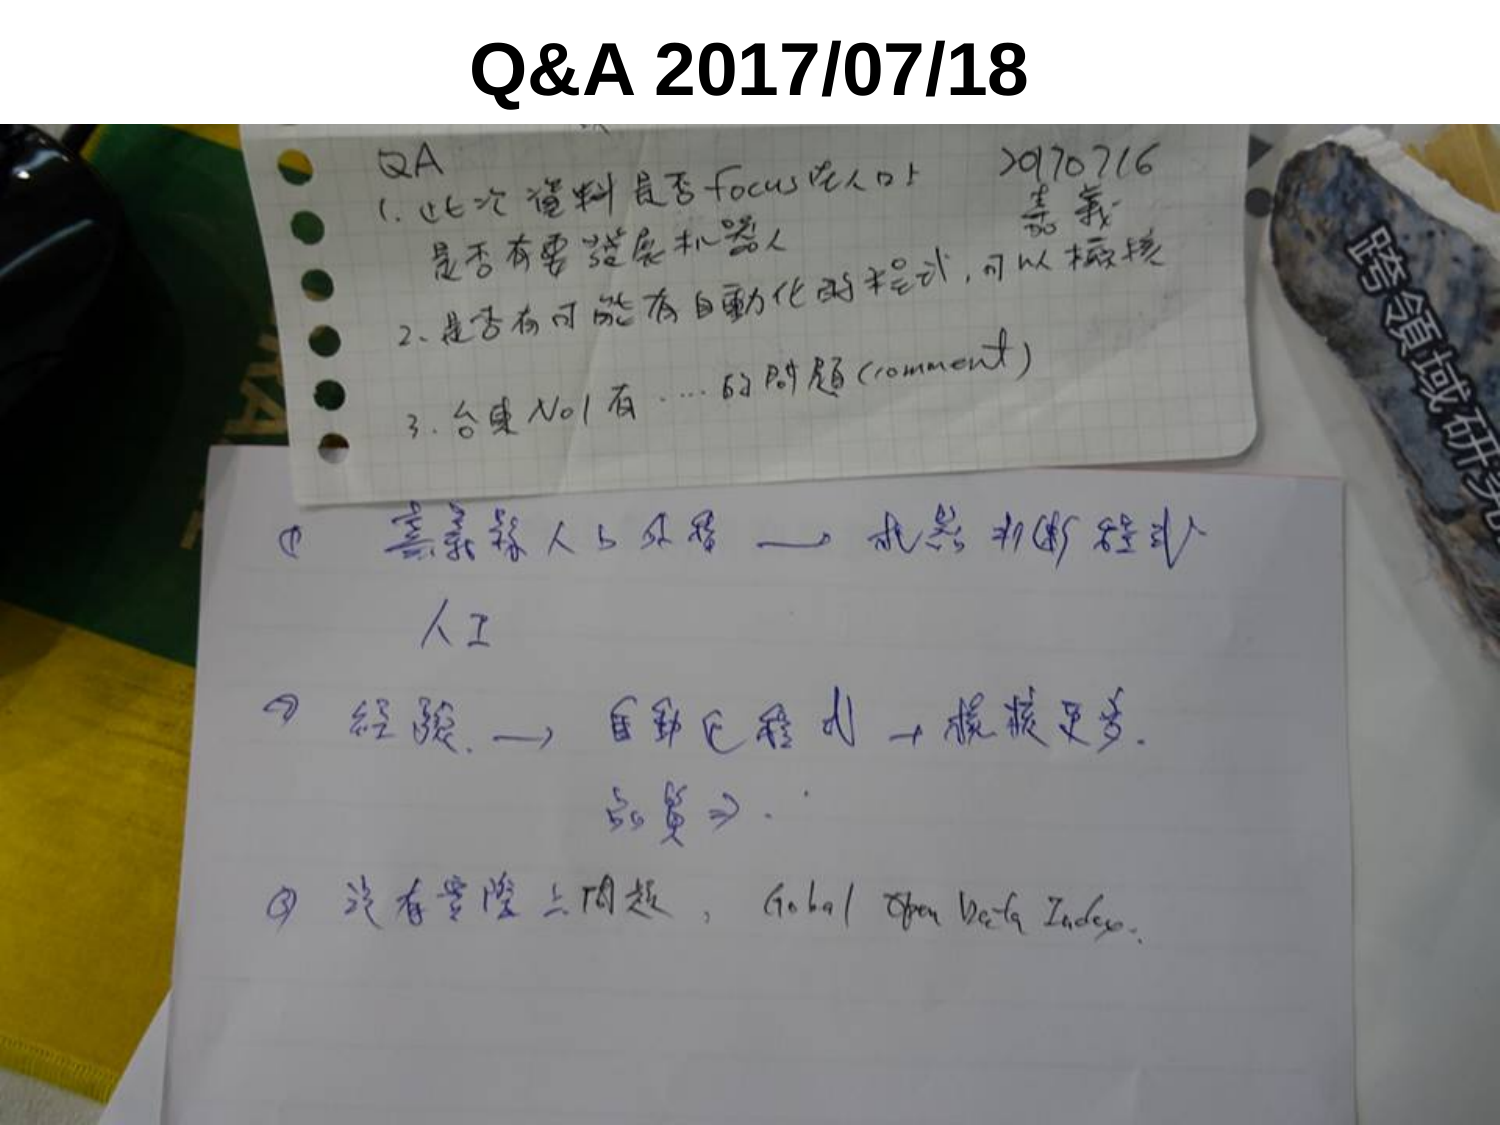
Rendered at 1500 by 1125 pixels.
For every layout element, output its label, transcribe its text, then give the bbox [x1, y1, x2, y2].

text_box Q&A 2017/07/18 [0, 12, 1500, 124]
picture [0, 124, 1500, 1125]
